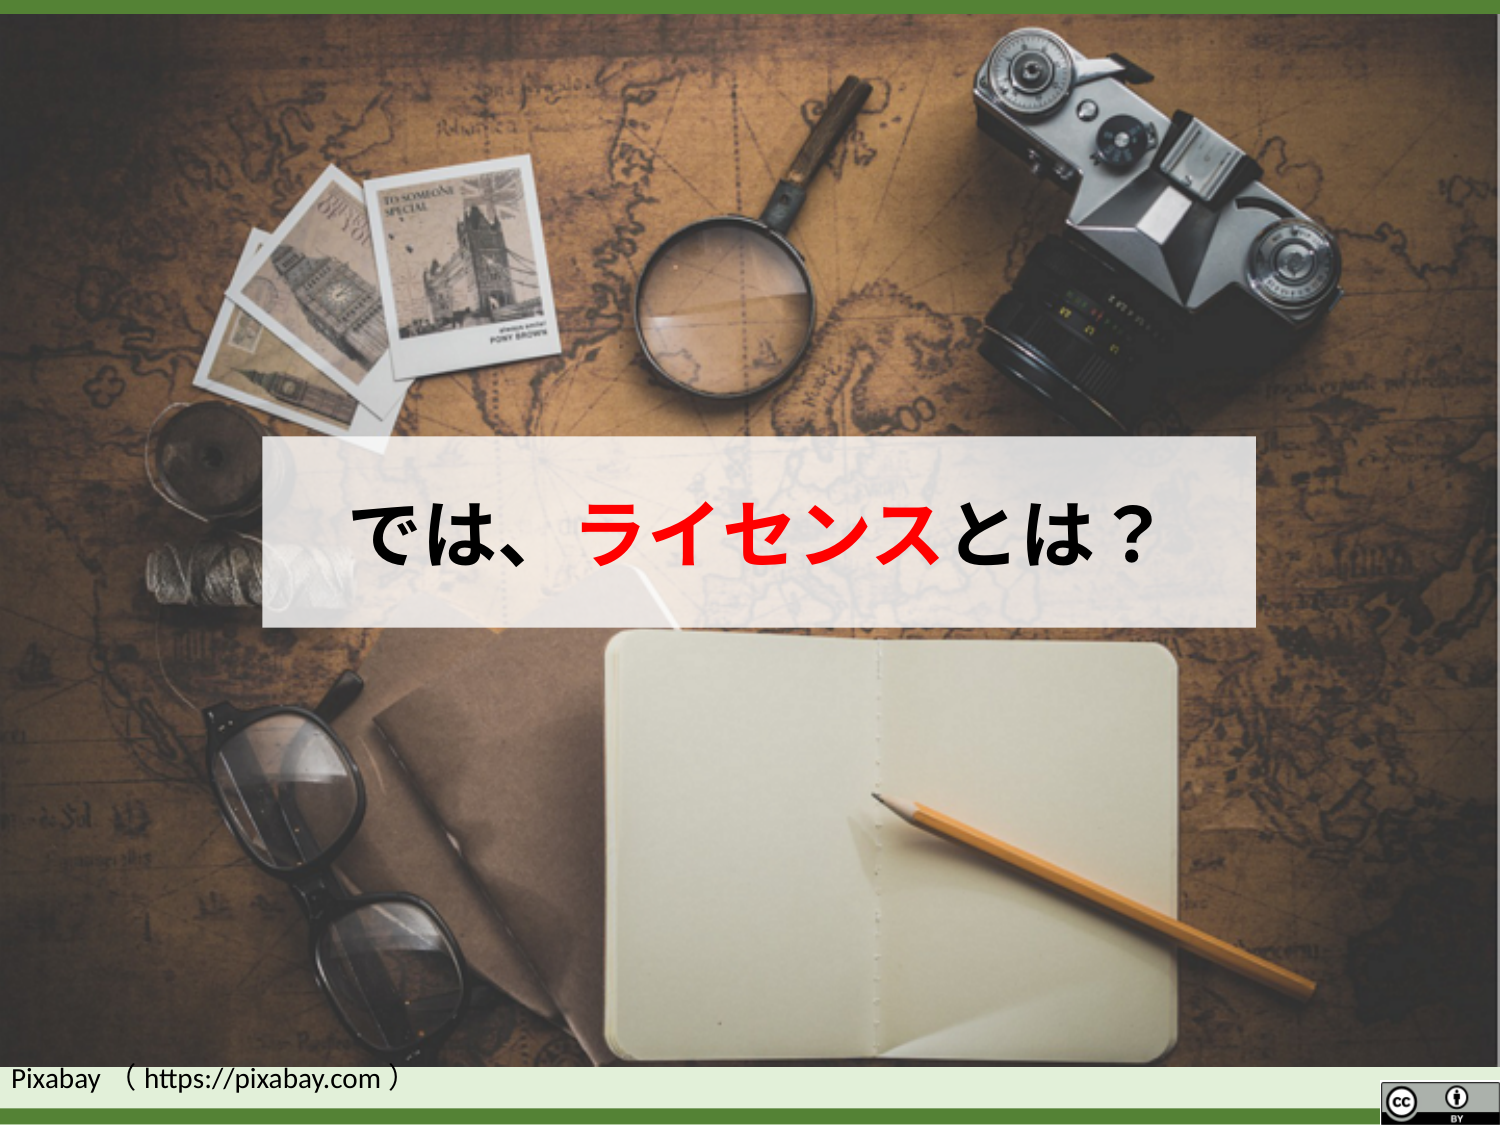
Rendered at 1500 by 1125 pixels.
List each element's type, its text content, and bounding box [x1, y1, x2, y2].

text_box Pixabay（https://pixabay.com） [0, 1067, 751, 1102]
picture [0, 14, 1500, 1067]
picture [1380, 1080, 1500, 1125]
